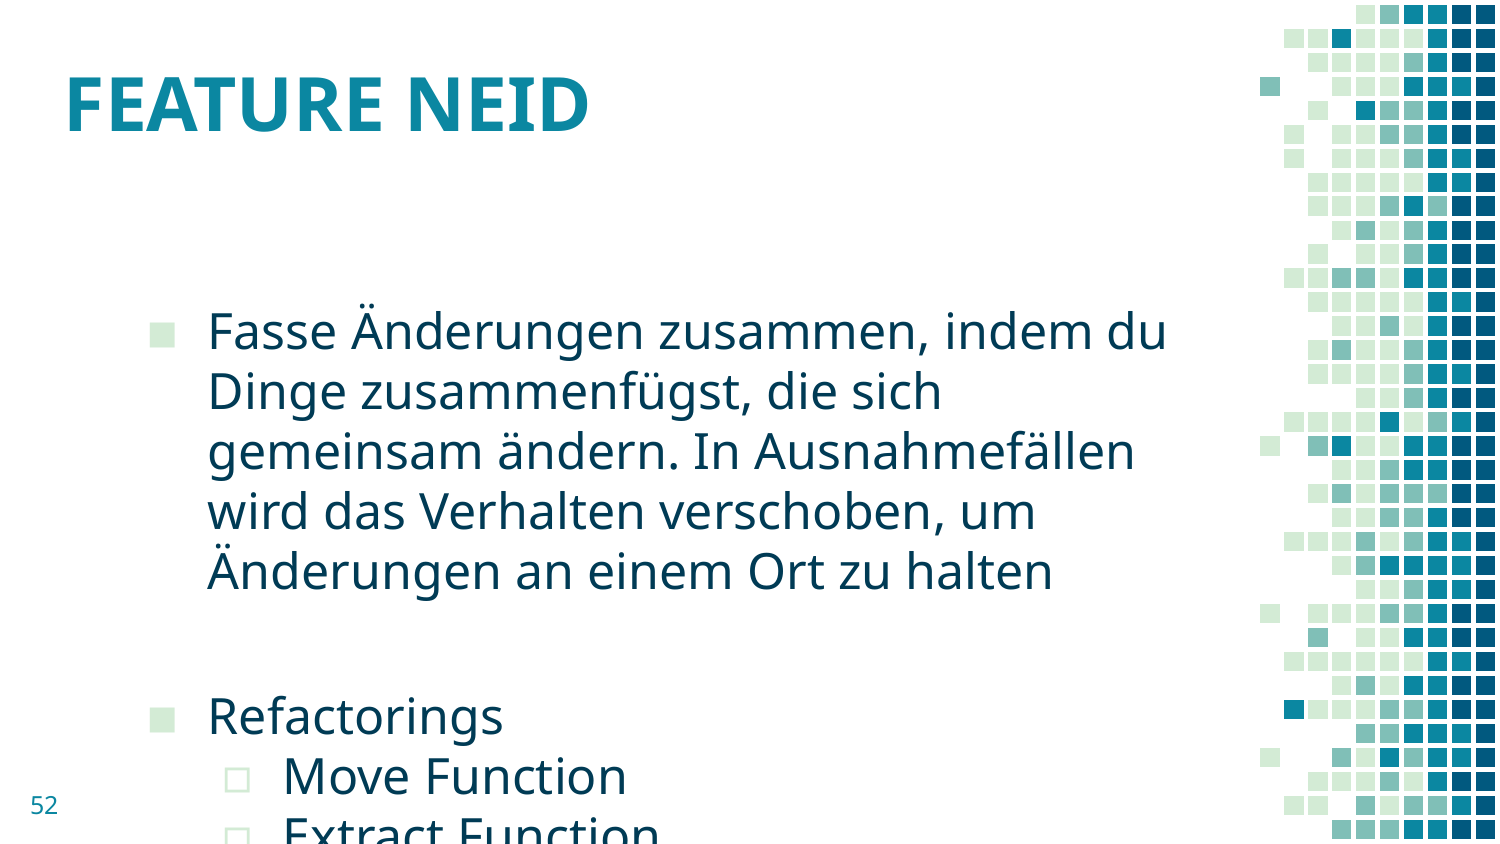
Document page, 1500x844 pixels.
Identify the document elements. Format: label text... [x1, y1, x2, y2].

slide_number 52 [15, 774, 105, 839]
title FEATURE NEID [49, 20, 1159, 162]
list Fasse Änderungen zusammen, indem du Dinge zusammenfügst, die sich gemeinsam ändern. In Ausnahmefällen wird das Verhalten verschoben, um Änderungen an einem Ort zu halten Refactorings Move Function Extract Function [117, 284, 1227, 774]
